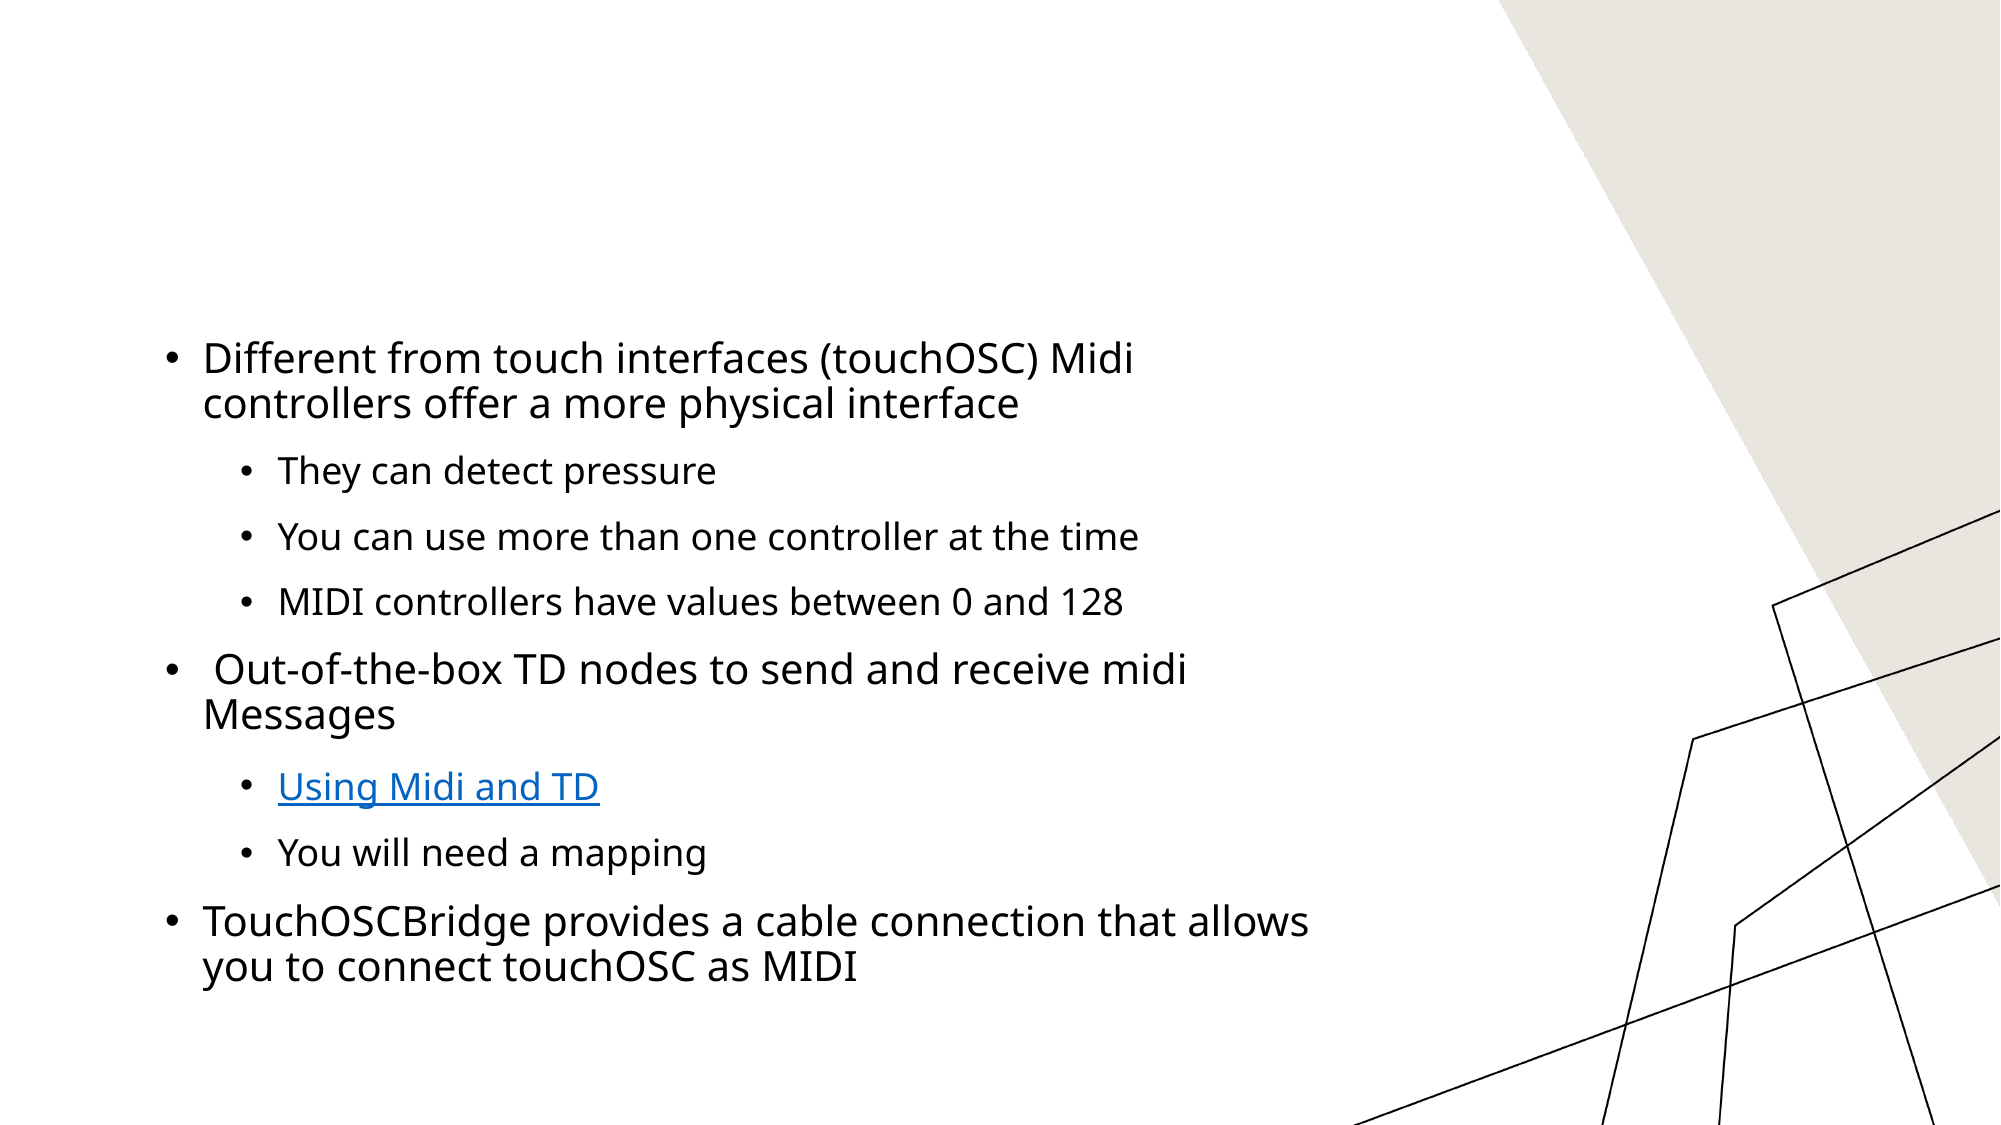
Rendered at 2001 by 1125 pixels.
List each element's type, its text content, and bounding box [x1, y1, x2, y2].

picture [1281, 0, 2000, 1125]
list Different from touch interfaces (touchOSC) Midi controllers offer a more physical interface They can detect pressure You can use more than one controller at the time MIDI controllers have values between 0 and 128 Out-of-the-box TD nodes to send and receive midi Messages Using Midi and TD You will need a mapping TouchOSCBridge provides a cable connection that allows you to connect touchOSC as MIDI [150, 329, 1344, 1012]
